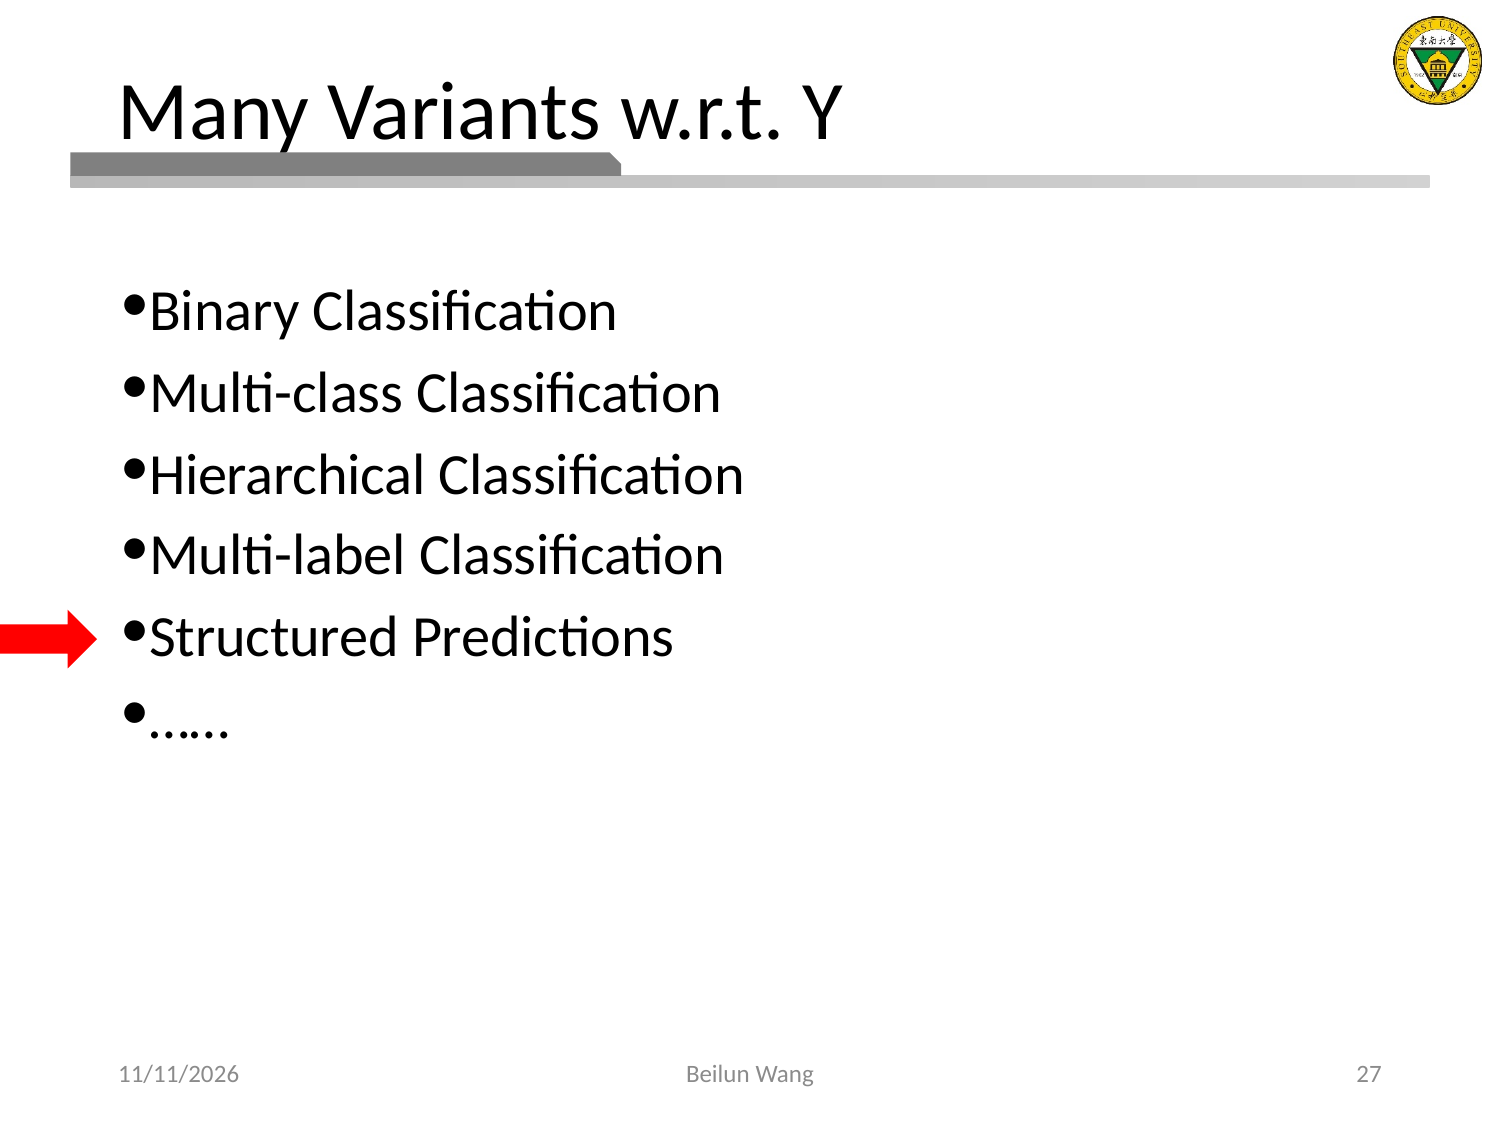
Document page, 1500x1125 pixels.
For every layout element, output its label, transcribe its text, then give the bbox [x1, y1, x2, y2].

list Binary Classification Multi-class Classification Hierarchical Classification Multi-label Classification Structured Predictions …… [103, 264, 1397, 1014]
title Many Variants w.r.t. Y [103, 59, 1361, 156]
text_box [0, 609, 98, 669]
slide_number 27 [1059, 1042, 1397, 1103]
picture [1393, 16, 1482, 105]
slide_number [103, 1042, 441, 1103]
footer Beilun Wang [496, 1042, 1004, 1103]
